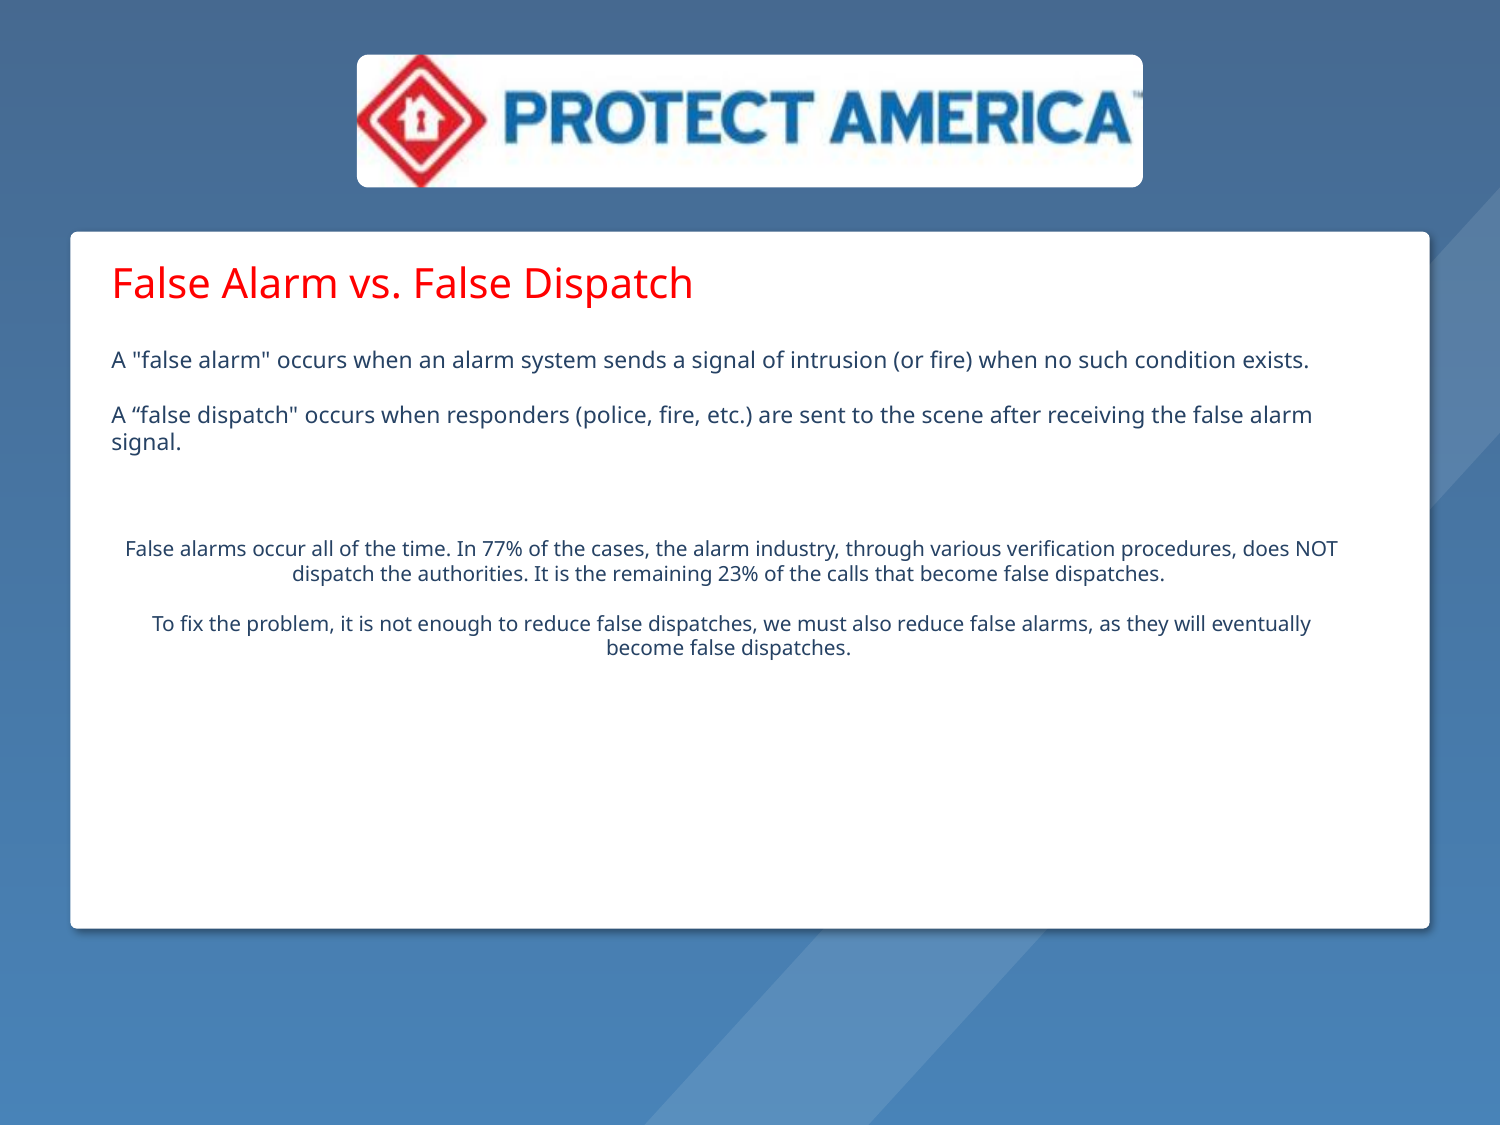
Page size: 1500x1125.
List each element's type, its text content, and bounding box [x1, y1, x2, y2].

picture [356, 54, 1143, 188]
text_box False Alarm vs. False Dispatch [96, 253, 1348, 319]
text_box A "false alarm" occurs when an alarm system sends a signal of intrusion (or fire) when no such condition exists. A “false dispatch" occurs when responders (police, fire, etc.) are sent to the scene after receiving the false alarm signal. False alarms occur all of the time. In 77% of the cases, the alarm industry, through various verification procedures, does NOT dispatch the authorities. It is the remaining 23% of the calls that become false dispatches. To fix the problem, it is not enough to reduce false dispatches, we must also reduce false alarms, as they will eventually become false dispatches. [96, 338, 1367, 668]
